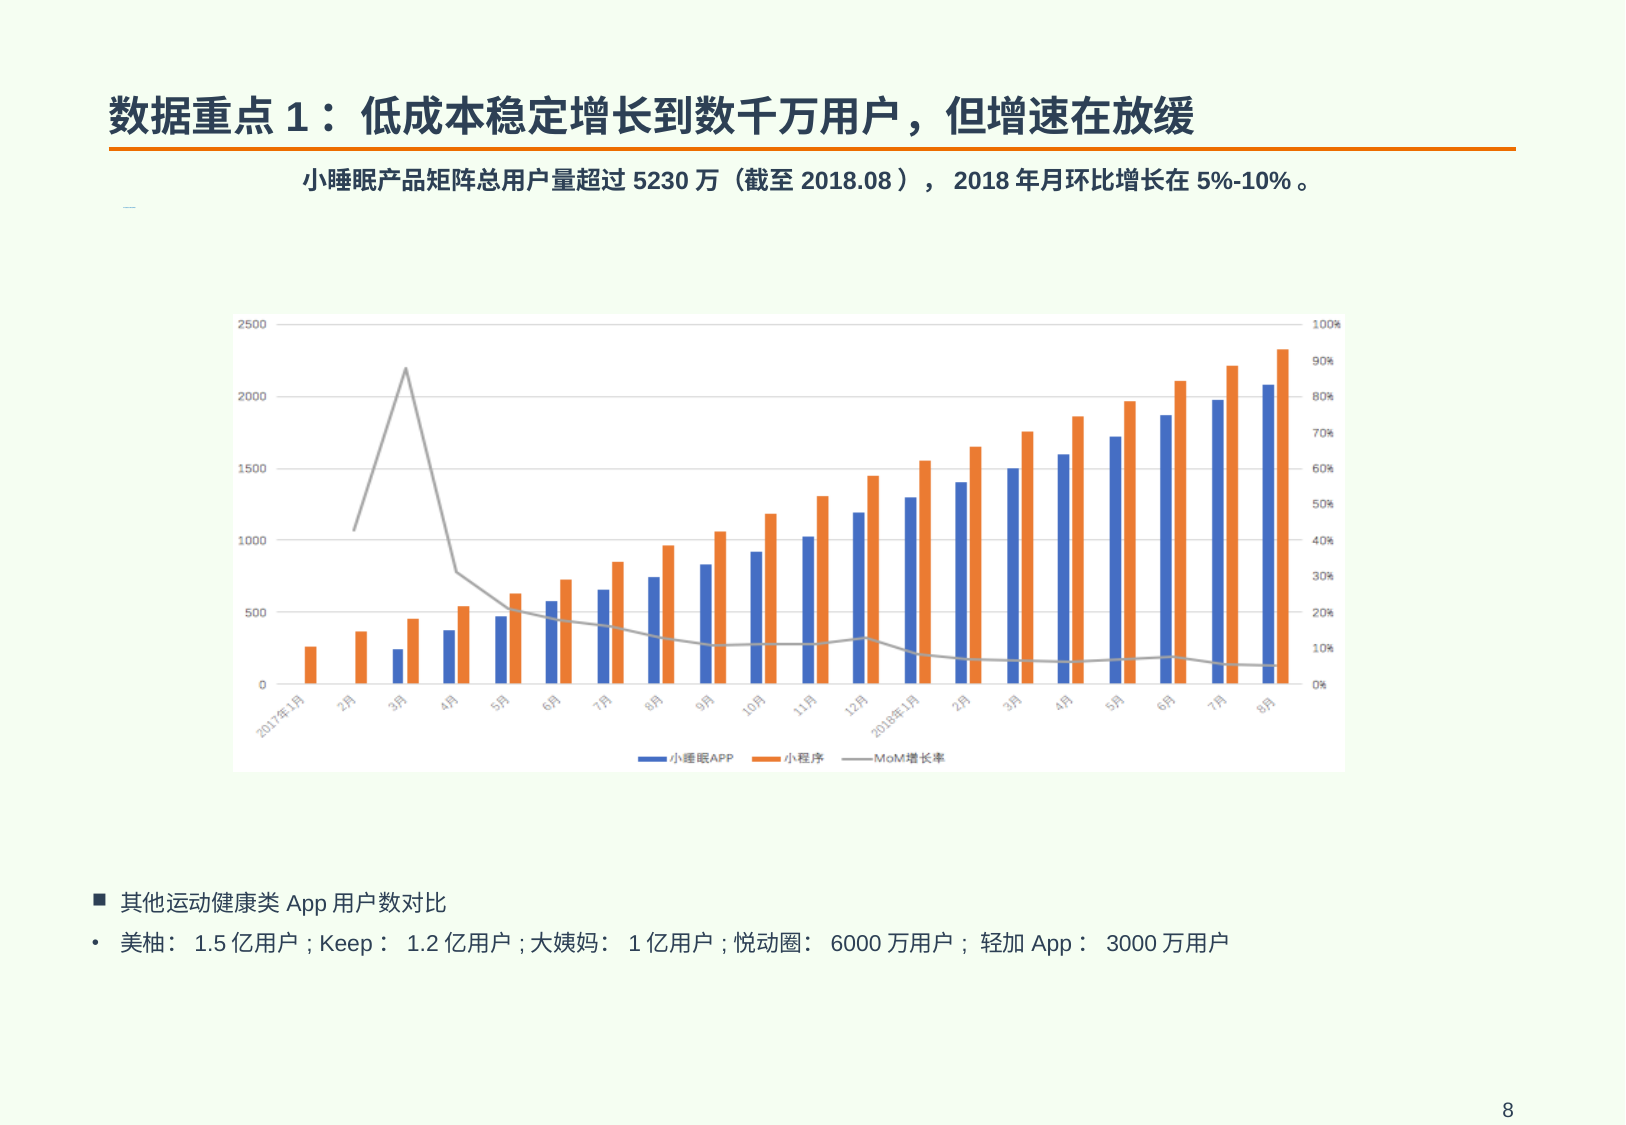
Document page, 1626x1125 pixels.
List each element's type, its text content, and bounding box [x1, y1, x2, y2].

list 小睡眠产品矩阵总用户量超过5230万（截至2018.08），2018年月环比增长在5%-10%。 [108, 156, 1517, 210]
text_box 其他运动健康类App用户数对比 美柚：1.5亿用户; Keep：1.2亿用户;大姨妈：1亿用户;悦动圈：6000万用户; 轻加App：3000万用户 [91, 881, 1499, 1022]
picture [233, 314, 1345, 772]
title 数据重点1：低成本稳定增长到数千万用户，但增速在放缓 [108, 45, 1517, 147]
